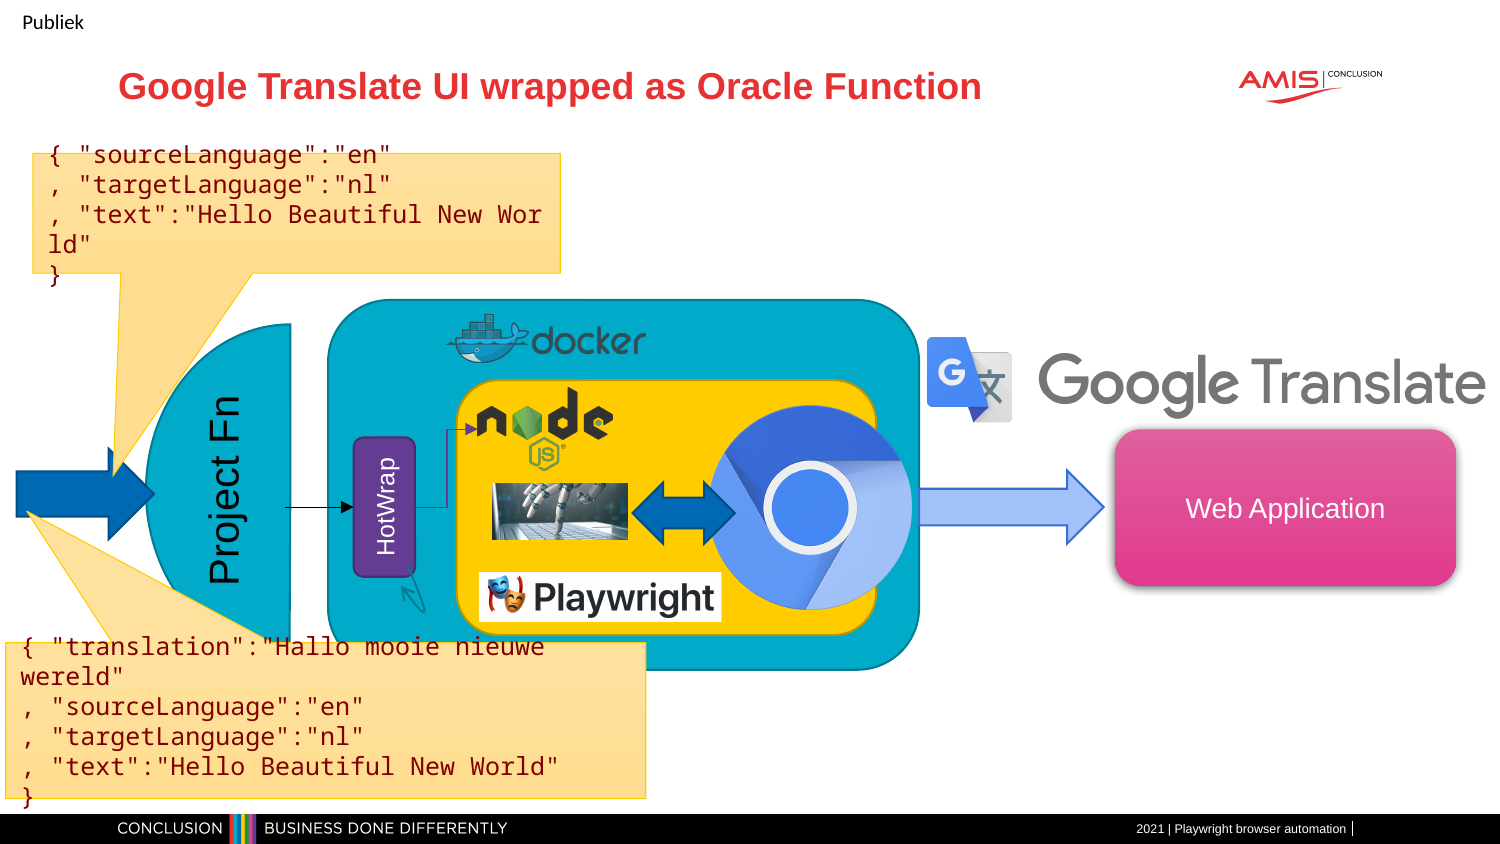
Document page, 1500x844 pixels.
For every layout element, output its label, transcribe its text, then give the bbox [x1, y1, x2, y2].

text_box [631, 479, 708, 547]
picture [445, 314, 646, 363]
picture [239, 814, 1500, 844]
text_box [145, 324, 435, 657]
picture [477, 387, 614, 471]
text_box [415, 429, 478, 508]
text_box [917, 467, 1106, 547]
title Google Translate UI wrapped as Oracle Function [118, 47, 1205, 130]
picture [492, 483, 628, 540]
text_box [435, 439, 921, 671]
text_box [455, 378, 874, 637]
text_box [15, 446, 145, 542]
text_box { "sourceLanguage":"en" , "targetLanguage":"nl" , "text":"Hello Beautiful New World" } [32, 152, 561, 478]
text_box { "translation":"Hallo mooie nieuwe wereld" , "sourceLanguage":"en" , "targetLanguage":"nl" , "text":"Hello Beautiful New World" } [5, 510, 647, 800]
text_box [339, 298, 910, 429]
picture [478, 320, 1500, 622]
footer 2021 | Playwright browser automation [814, 820, 1347, 839]
picture [0, 814, 236, 844]
text_box Web Application [1114, 439, 1457, 586]
picture [1205, 59, 1388, 106]
